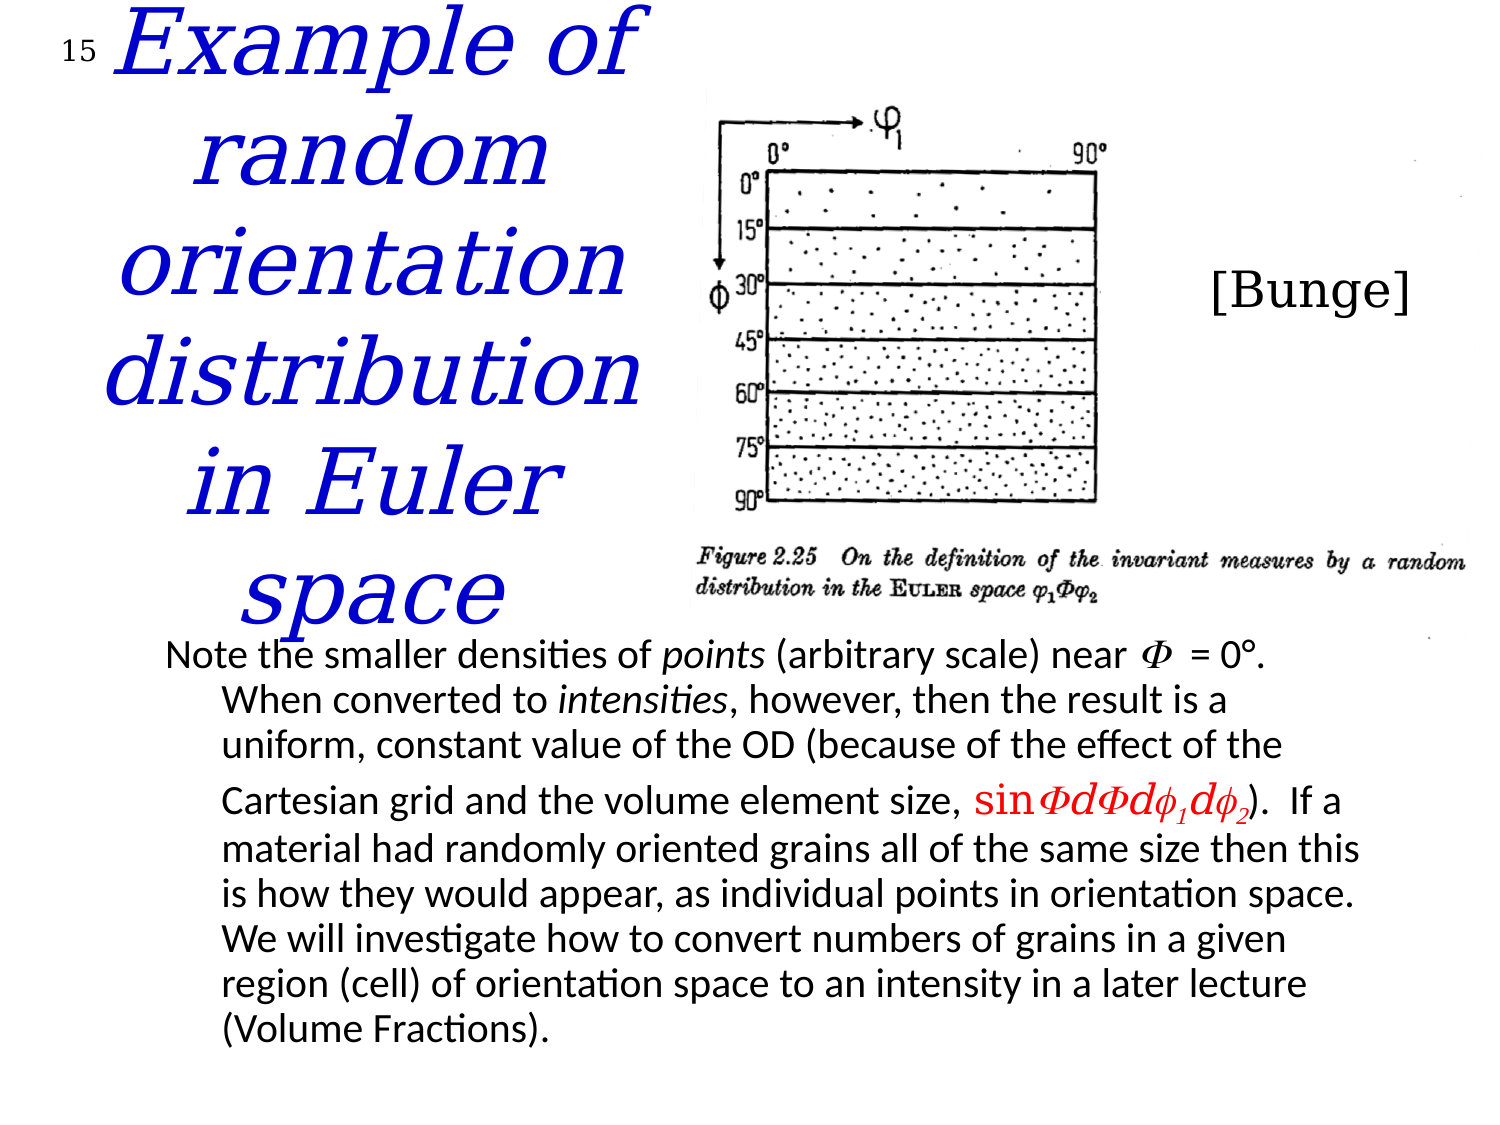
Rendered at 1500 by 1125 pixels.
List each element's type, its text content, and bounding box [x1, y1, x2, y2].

slide_number 15 [0, 24, 113, 101]
text_box [Bunge] [1365, 249, 1429, 325]
title Example of random orientation distribution in Euler space [37, 37, 701, 588]
picture [690, 0, 1483, 747]
list Note the smaller densities of points (arbitrary scale) near F = 0°. When converted to intensities, however, then the result is a uniform, constant value of the OD (because of the effect of the Cartesian grid and the volume element size, sindddf). If a material had randomly oriented grains all of the same size then this is how they would appear, as individual points in orientation space. We will investigate how to convert numbers of grains in a given region (cell) of orientation space to an intensity in a later lecture (Volume Fractions). [149, 624, 1388, 1001]
